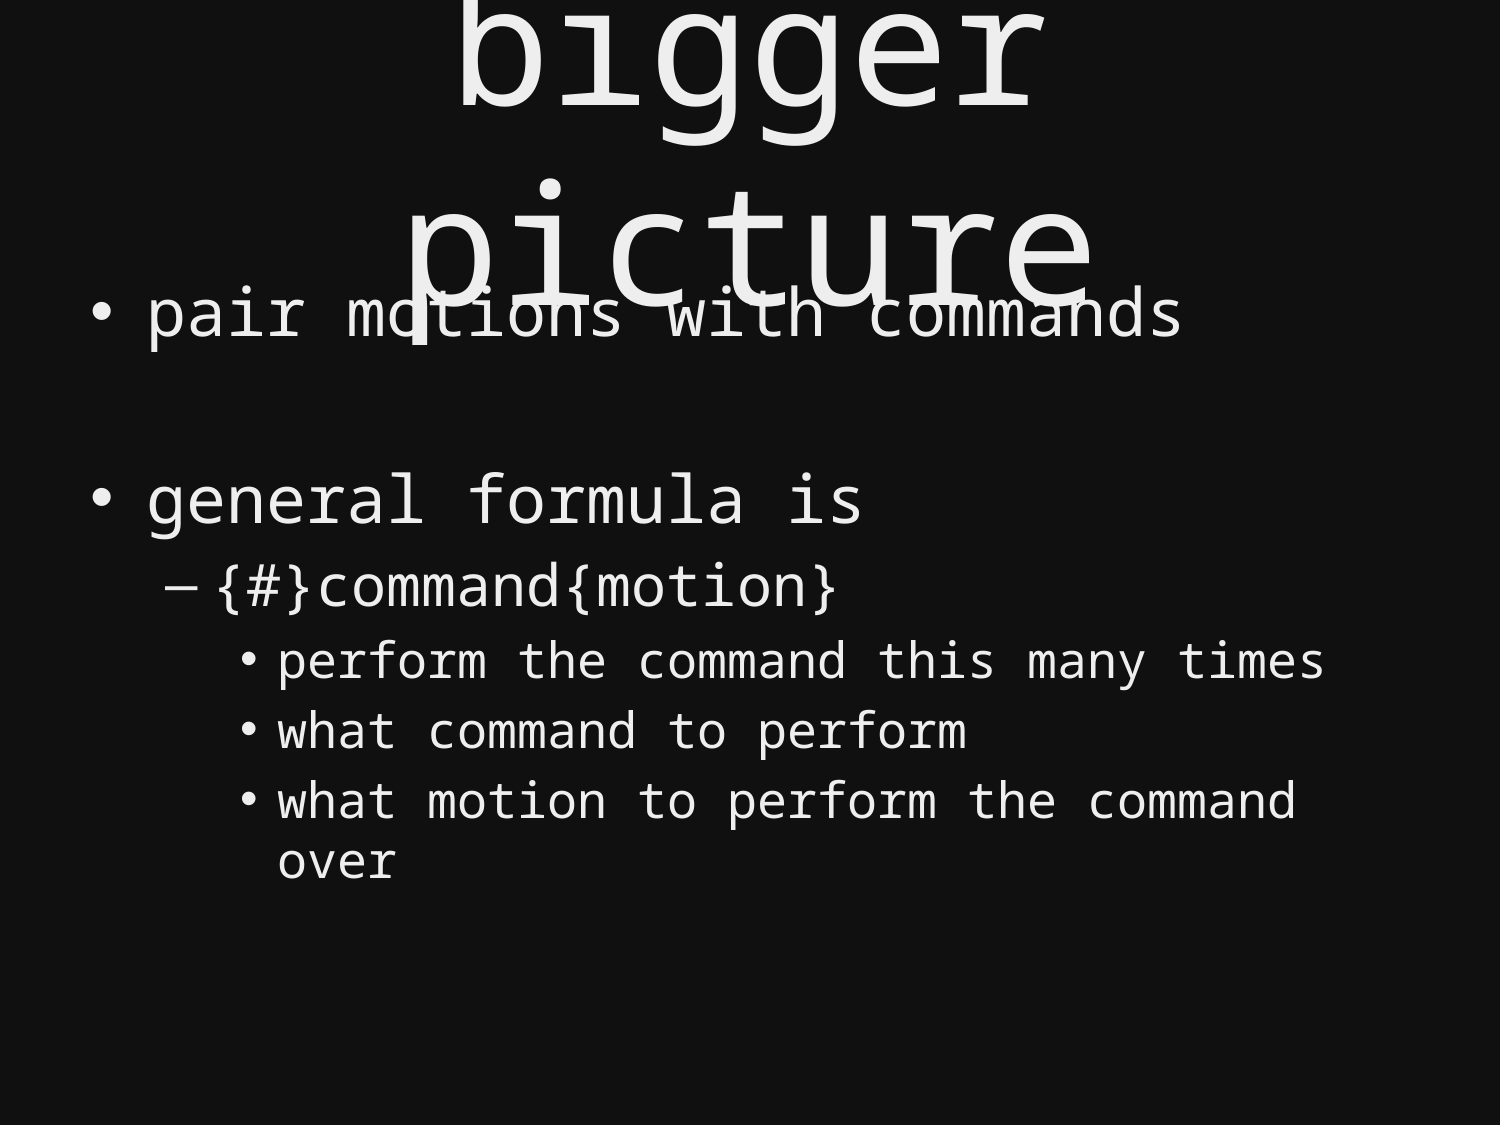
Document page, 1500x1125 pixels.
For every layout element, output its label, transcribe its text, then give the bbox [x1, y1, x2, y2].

title bigger picture [75, 45, 1425, 233]
list pair motions with commands general formula is {#}command{motion} perform the command this many times what command to perform what motion to perform the command over [75, 262, 1425, 1005]
